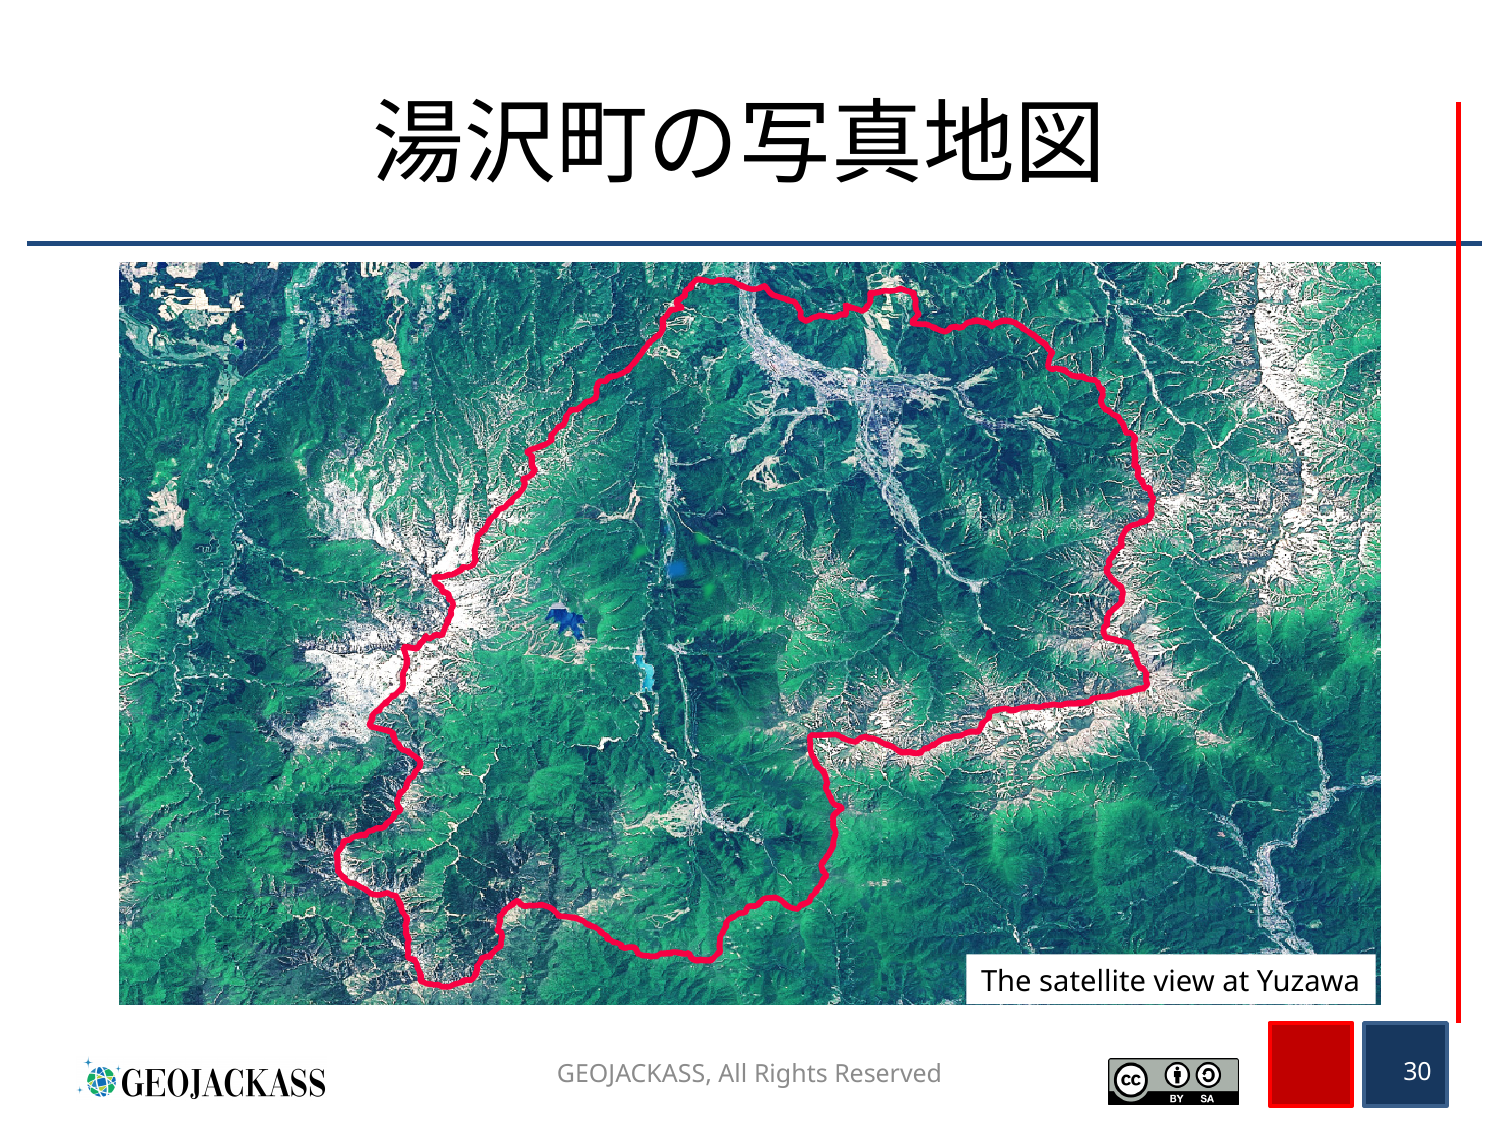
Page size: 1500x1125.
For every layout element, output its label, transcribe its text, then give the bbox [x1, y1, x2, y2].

picture [76, 1056, 327, 1101]
picture [584, 478, 751, 631]
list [119, 262, 1381, 1006]
title 湯沢町の写真地図 [75, 45, 1425, 233]
picture [1108, 1058, 1239, 1105]
footer GEOJACKASS, All Rights Reserved [512, 1042, 988, 1103]
